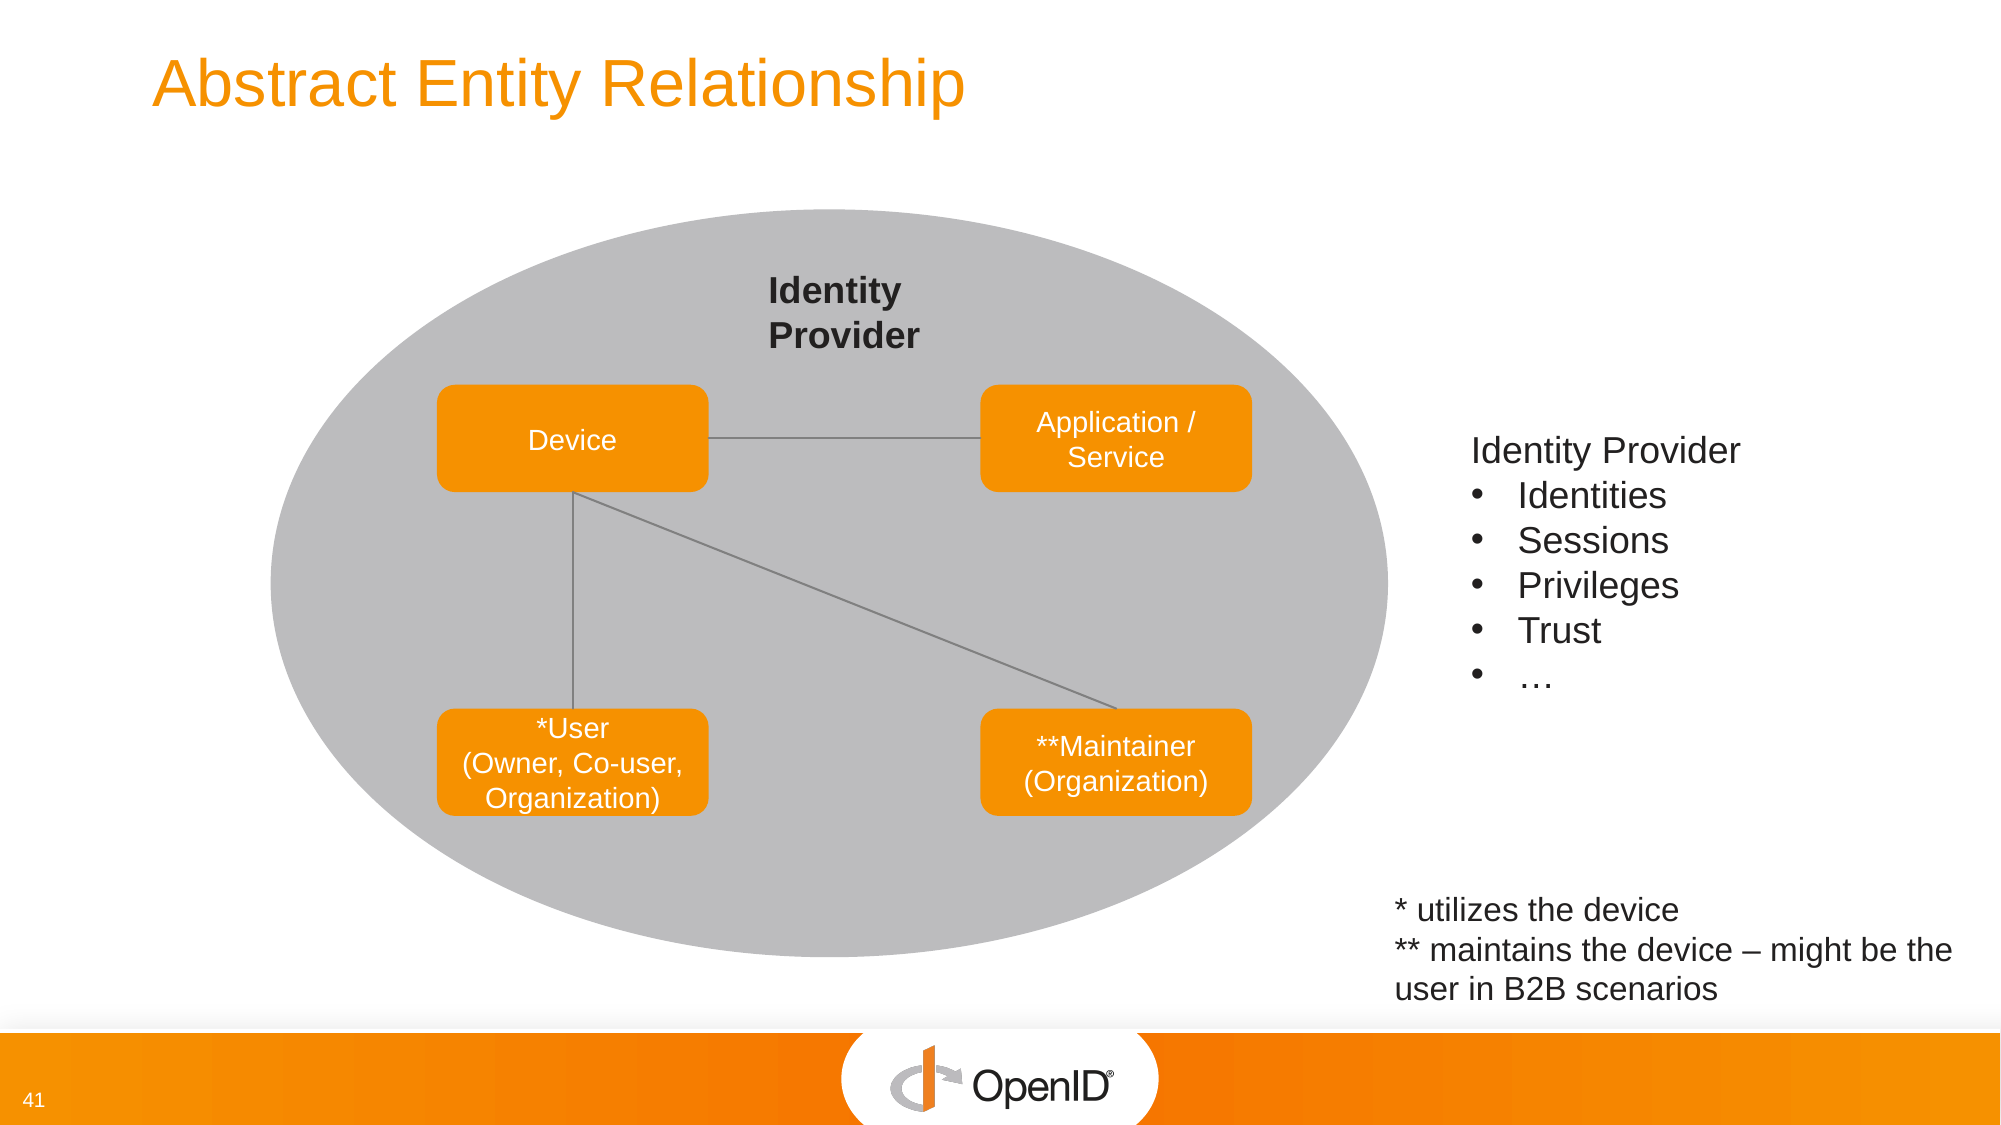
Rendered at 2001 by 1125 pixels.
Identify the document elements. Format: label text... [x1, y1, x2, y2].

text_box Identity Provider [753, 259, 936, 364]
text_box Identity Provider Identities Sessions Privileges Trust … [1456, 418, 1871, 704]
text_box *User (Owner, Co-user, Organization) [435, 707, 710, 817]
title Abstract Entity Relationship [137, 23, 1863, 132]
picture [873, 1032, 1127, 1125]
text_box Device [435, 383, 710, 494]
text_box Application / Service [979, 383, 1254, 494]
text_box [270, 209, 1389, 958]
text_box * utilizes the device ** maintains the device – might be the user in B2B scenarios [1379, 880, 1983, 1015]
text_box **Maintainer (Organization) [979, 707, 1254, 817]
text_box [572, 492, 1117, 709]
